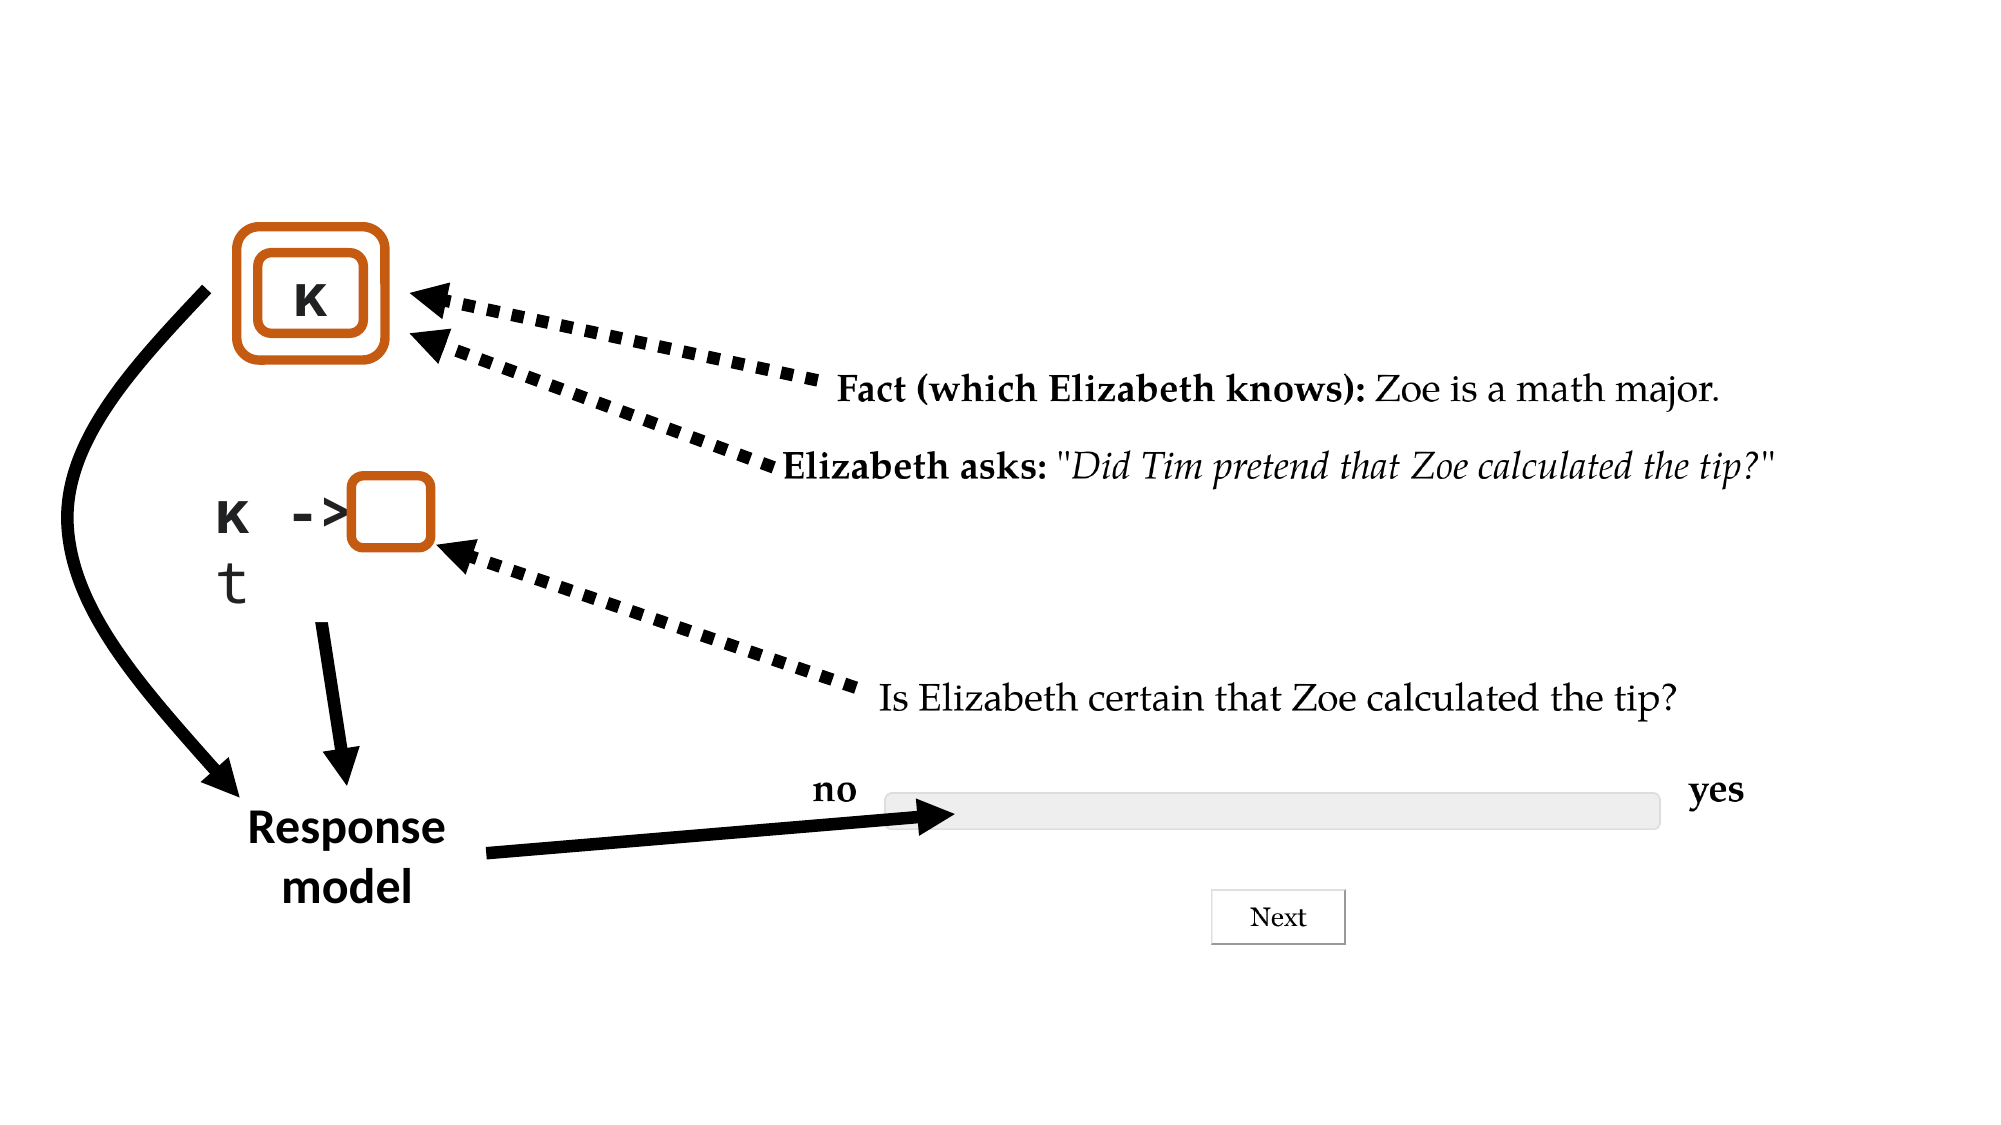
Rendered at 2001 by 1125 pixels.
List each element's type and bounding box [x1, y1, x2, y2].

text_box [409, 333, 774, 468]
picture [728, 296, 1839, 1009]
text_box [67, 288, 955, 923]
text_box [236, 226, 818, 288]
text_box [200, 467, 856, 688]
